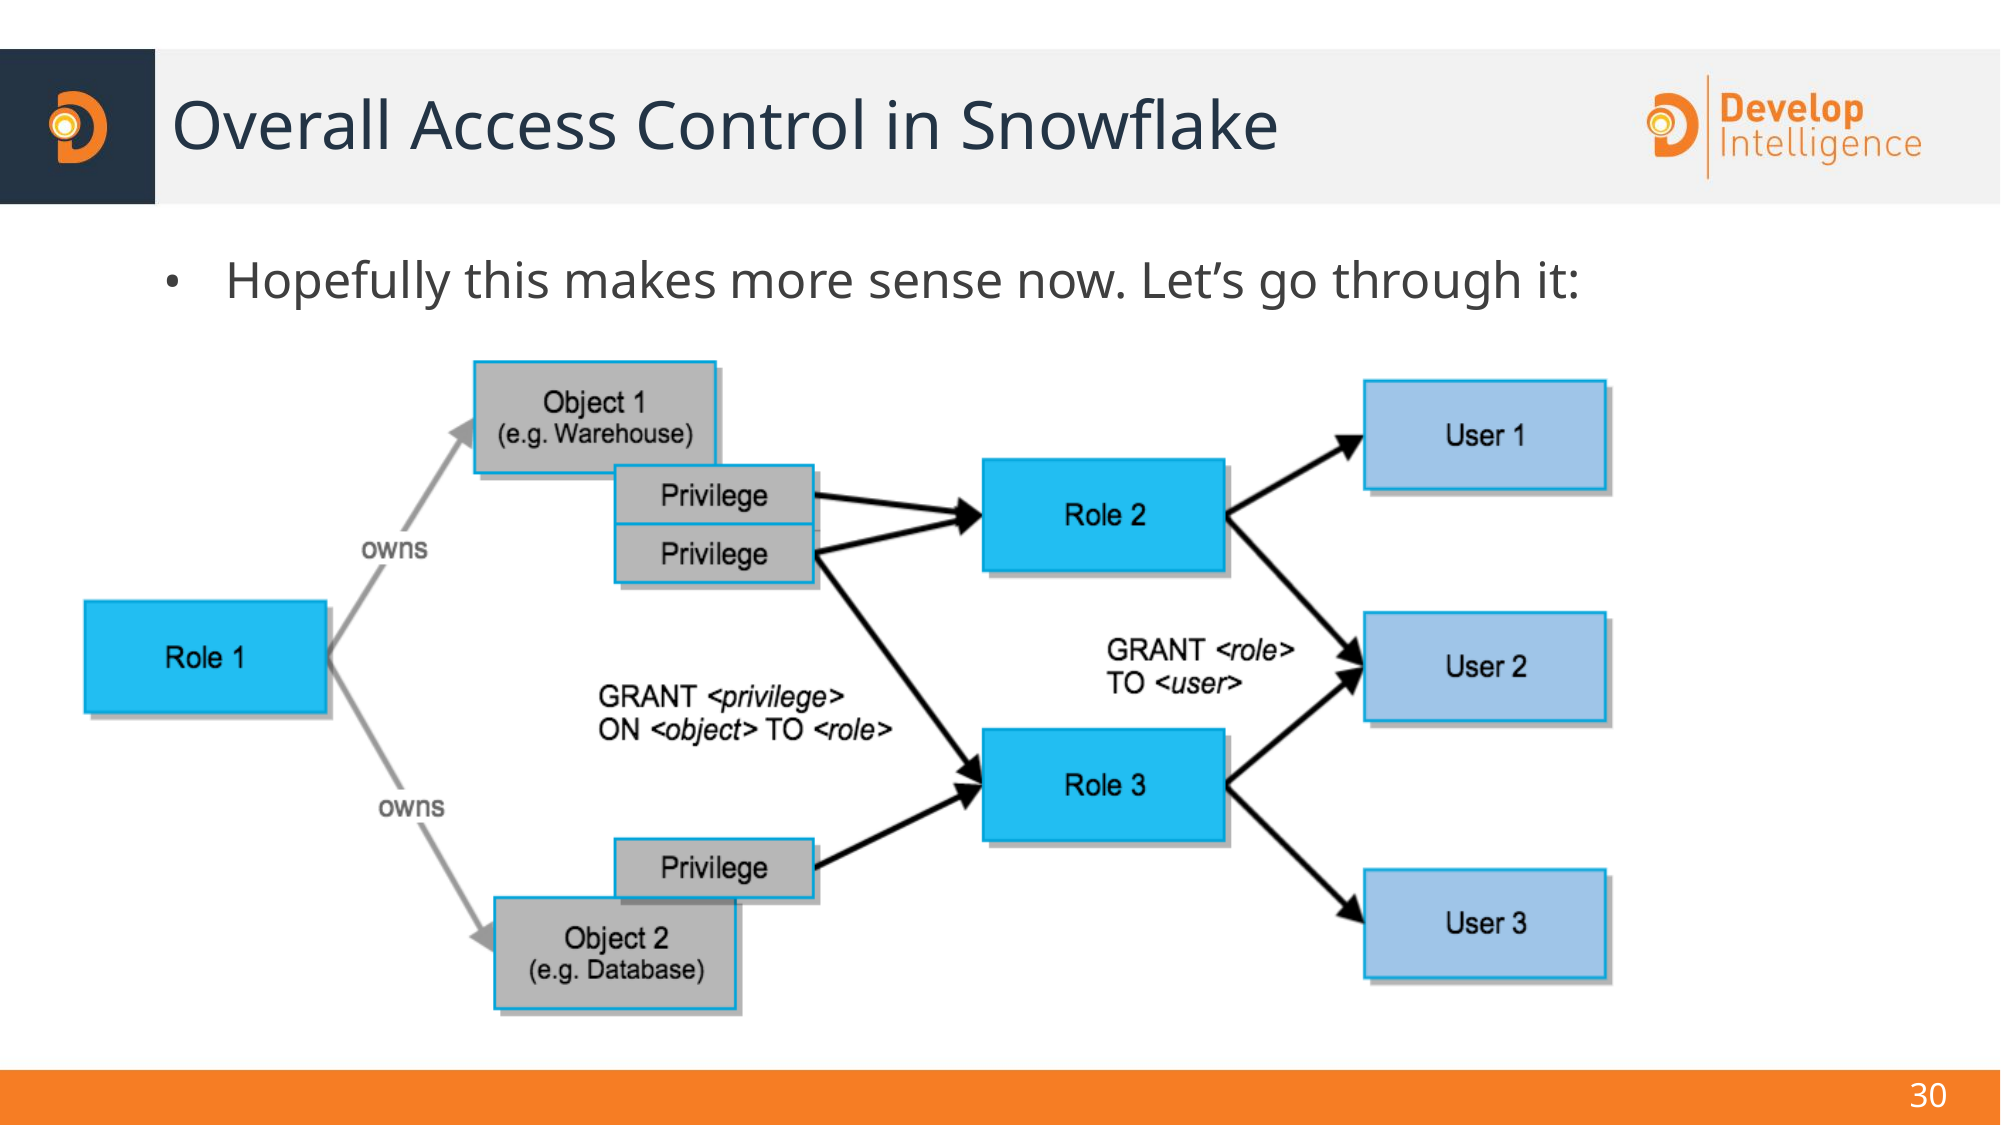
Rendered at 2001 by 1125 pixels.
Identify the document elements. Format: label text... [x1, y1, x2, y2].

list Hopefully this makes more sense now. Let’s go through it: [135, 248, 1861, 331]
title Overall Access Control in Snowflake [156, 53, 1999, 203]
picture [0, 0, 2001, 1125]
slide_number 30 [1860, 1072, 1998, 1122]
